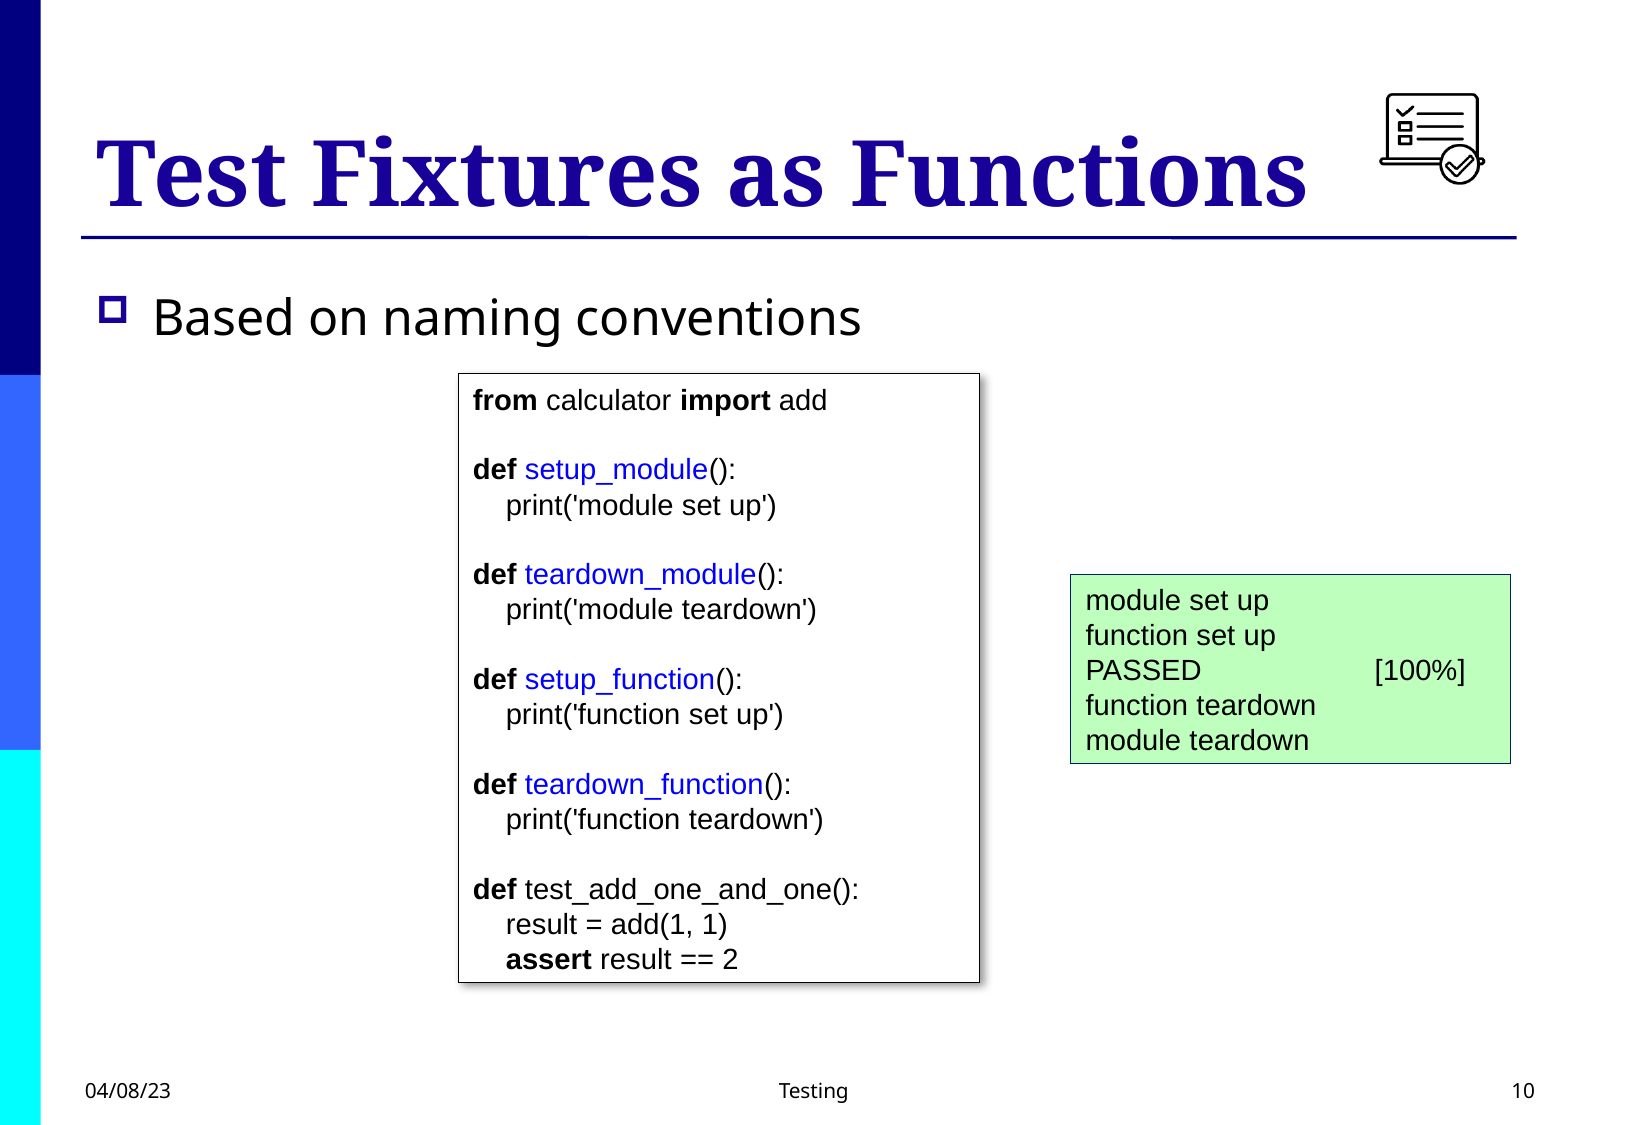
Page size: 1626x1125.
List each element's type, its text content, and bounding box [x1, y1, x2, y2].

slide_number 10 [1170, 1070, 1550, 1125]
text_box from calculator import add def setup_module(): print('module set up') def teardown_module(): print('module teardown') def setup_function(): print('function set up') def teardown_function(): print('function teardown') def test_add_one_and_one(): result = add(1, 1) assert result == 2 [458, 373, 980, 983]
picture [1359, 61, 1503, 204]
list Based on naming conventions [81, 262, 1544, 1006]
footer Testing [556, 1070, 1071, 1125]
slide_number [70, 1070, 450, 1125]
text_box module set up function set up PASSED [100%] function teardown module teardown [1070, 574, 1511, 764]
title Test Fixtures as Functions [81, 45, 1544, 233]
